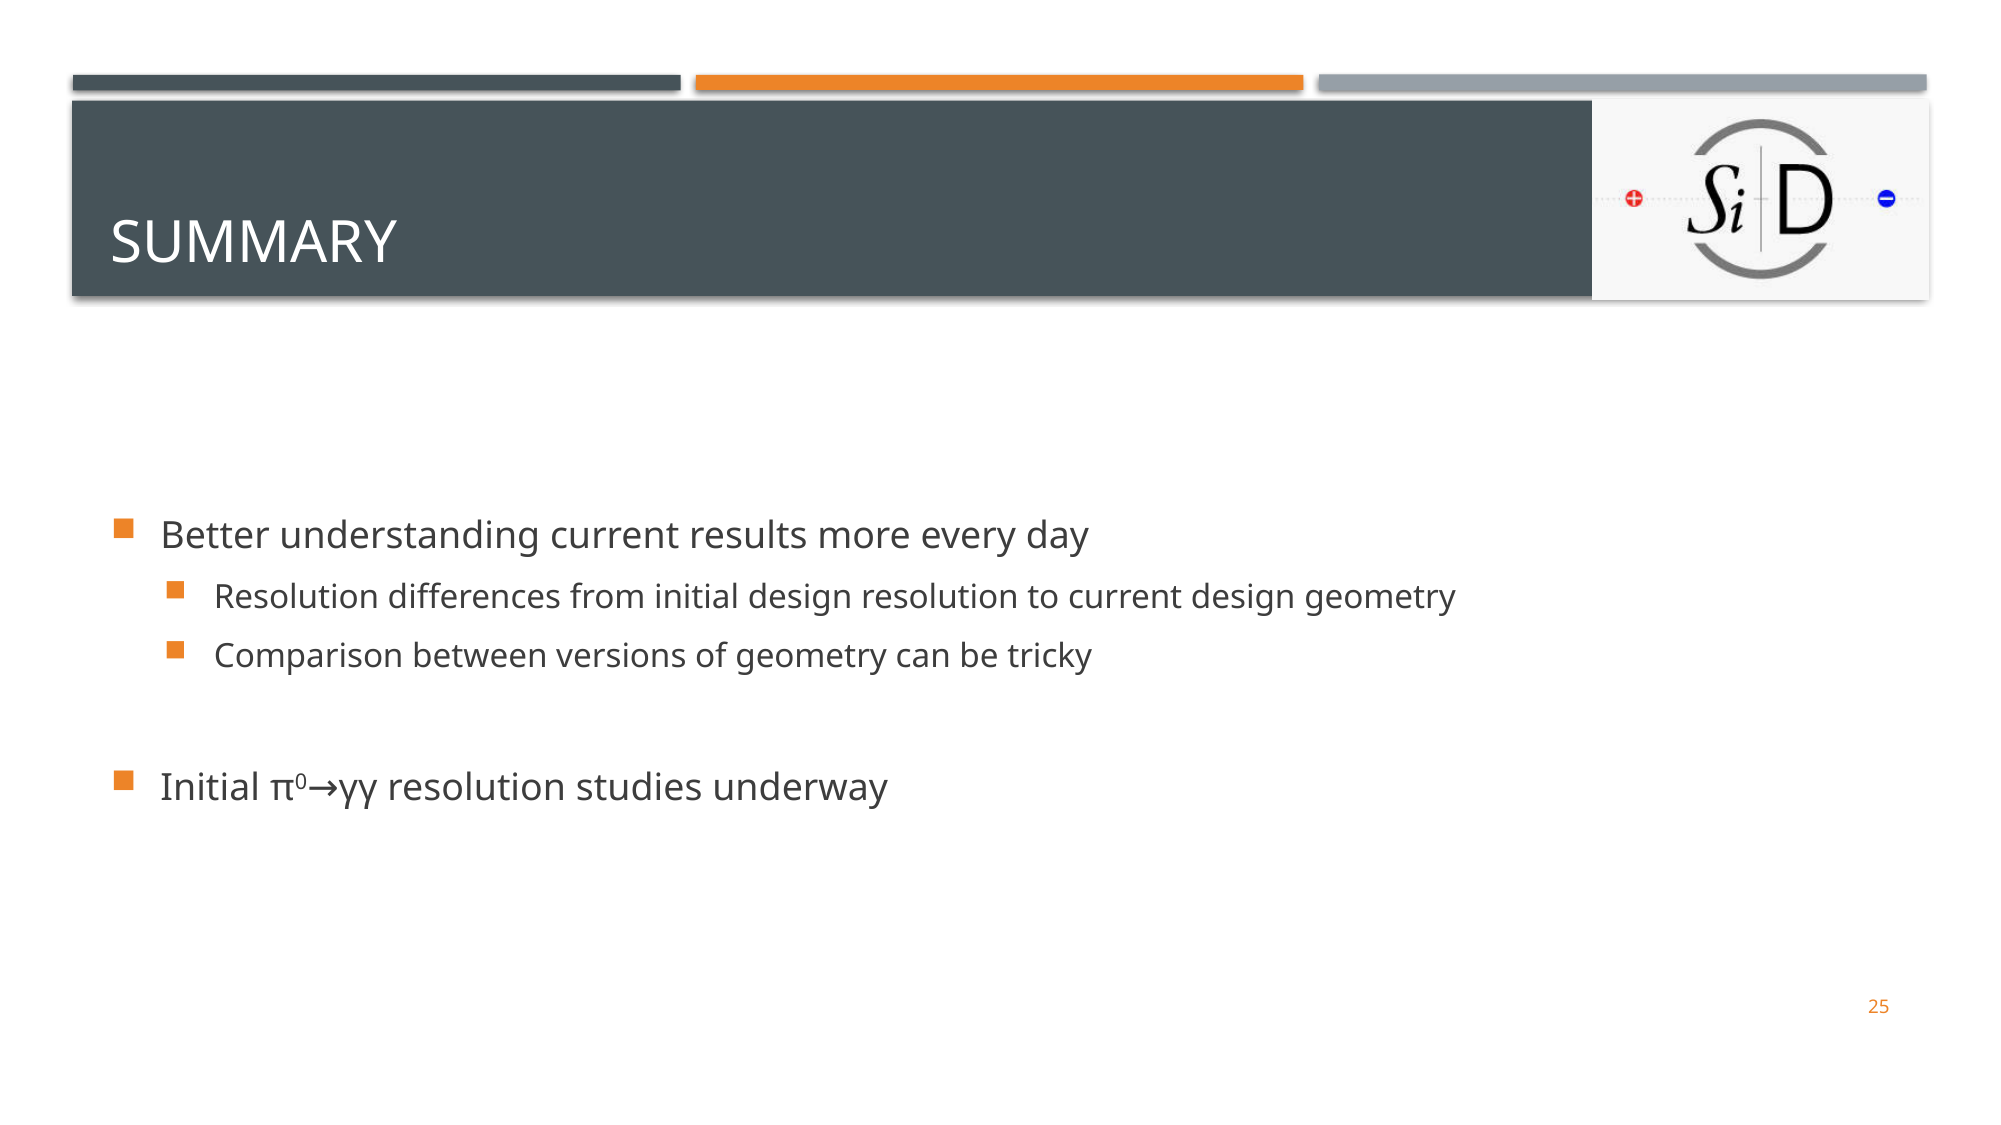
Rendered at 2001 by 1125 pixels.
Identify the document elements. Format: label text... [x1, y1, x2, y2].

title Summary [95, 115, 1586, 282]
picture [1591, 99, 1929, 301]
list Better understanding current results more every day Resolution differences from initial design resolution to current design geometry Comparison between versions of geometry can be tricky Initial π0→γγ resolution studies underway [95, 357, 1905, 962]
slide_number 25 [1732, 977, 1905, 1037]
